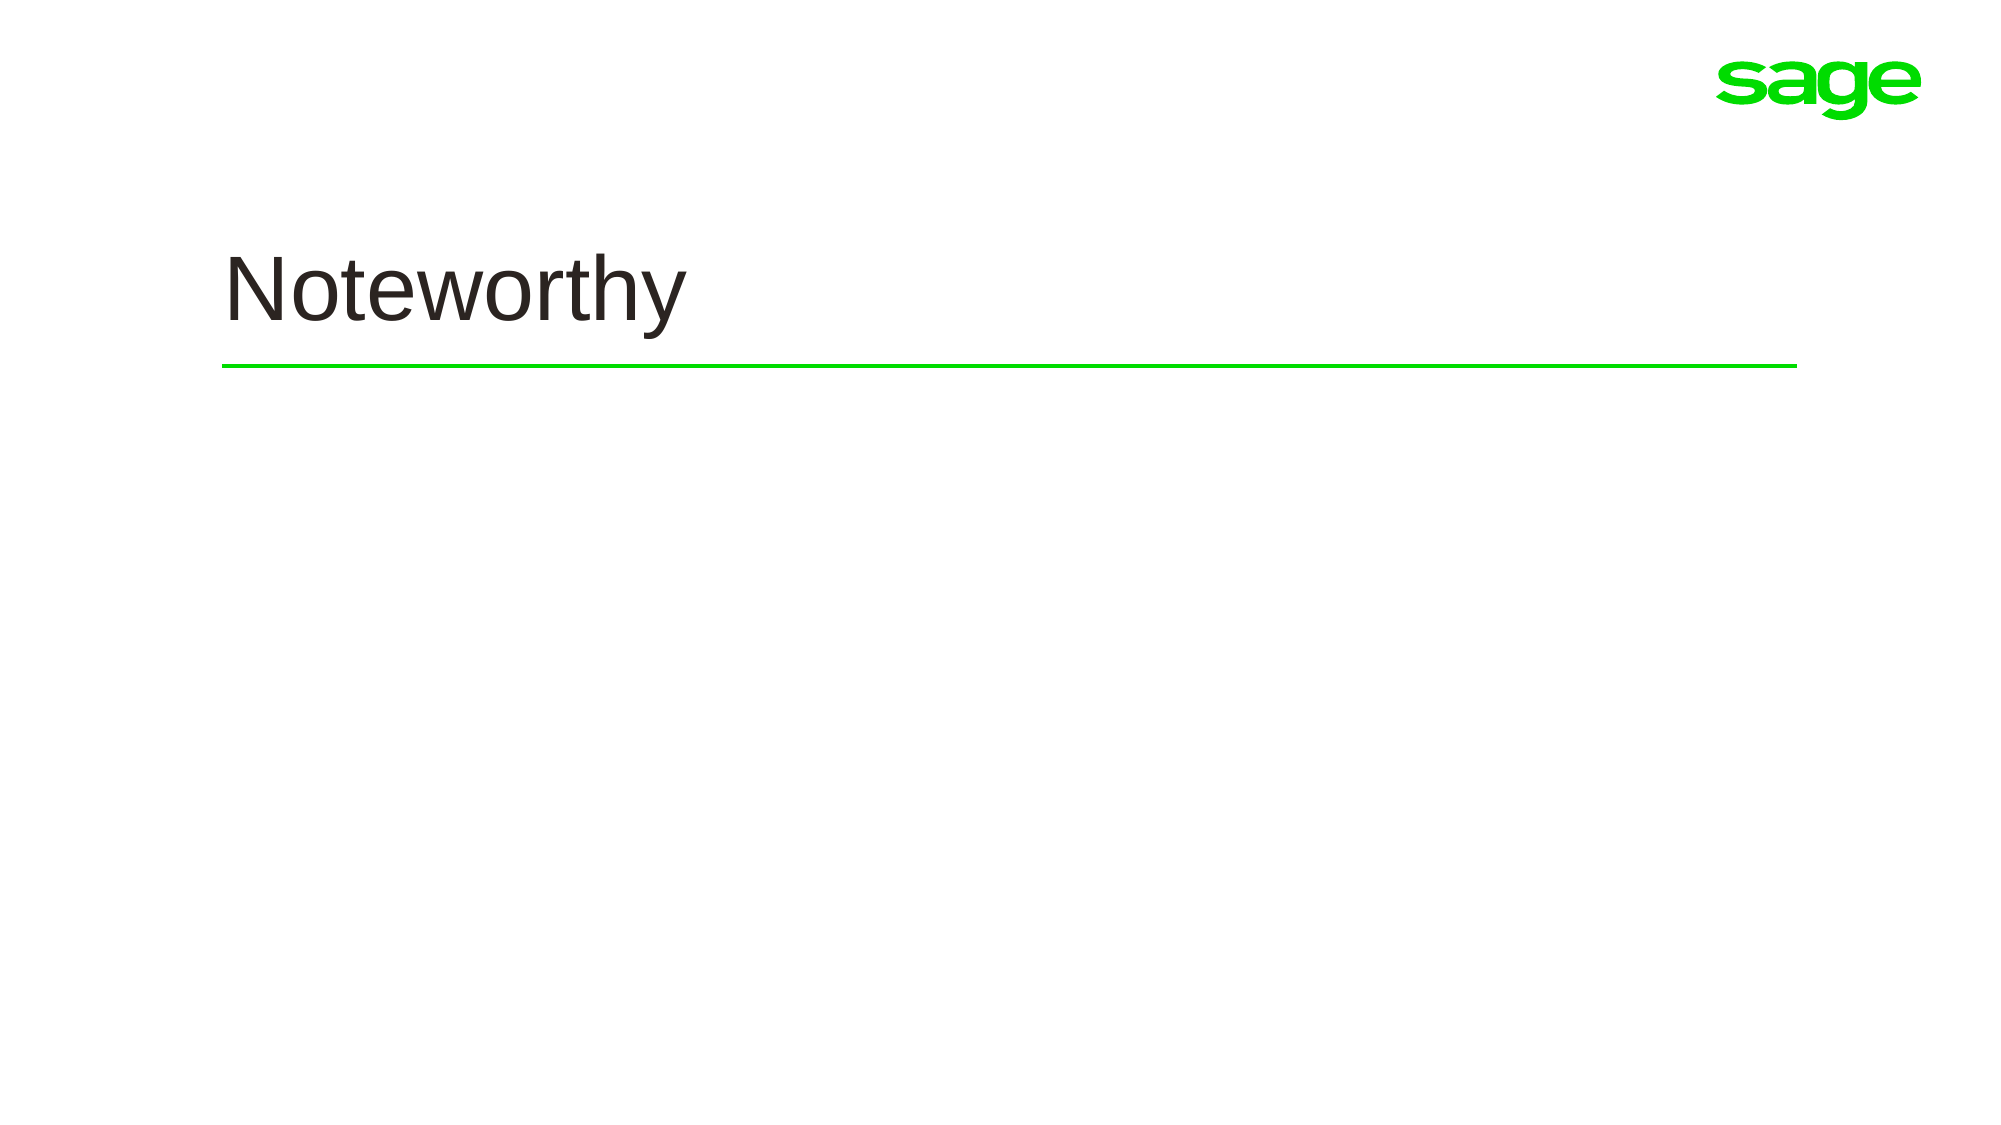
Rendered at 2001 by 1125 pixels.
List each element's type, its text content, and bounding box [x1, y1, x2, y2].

text_box Noteworthy [209, 221, 1797, 457]
